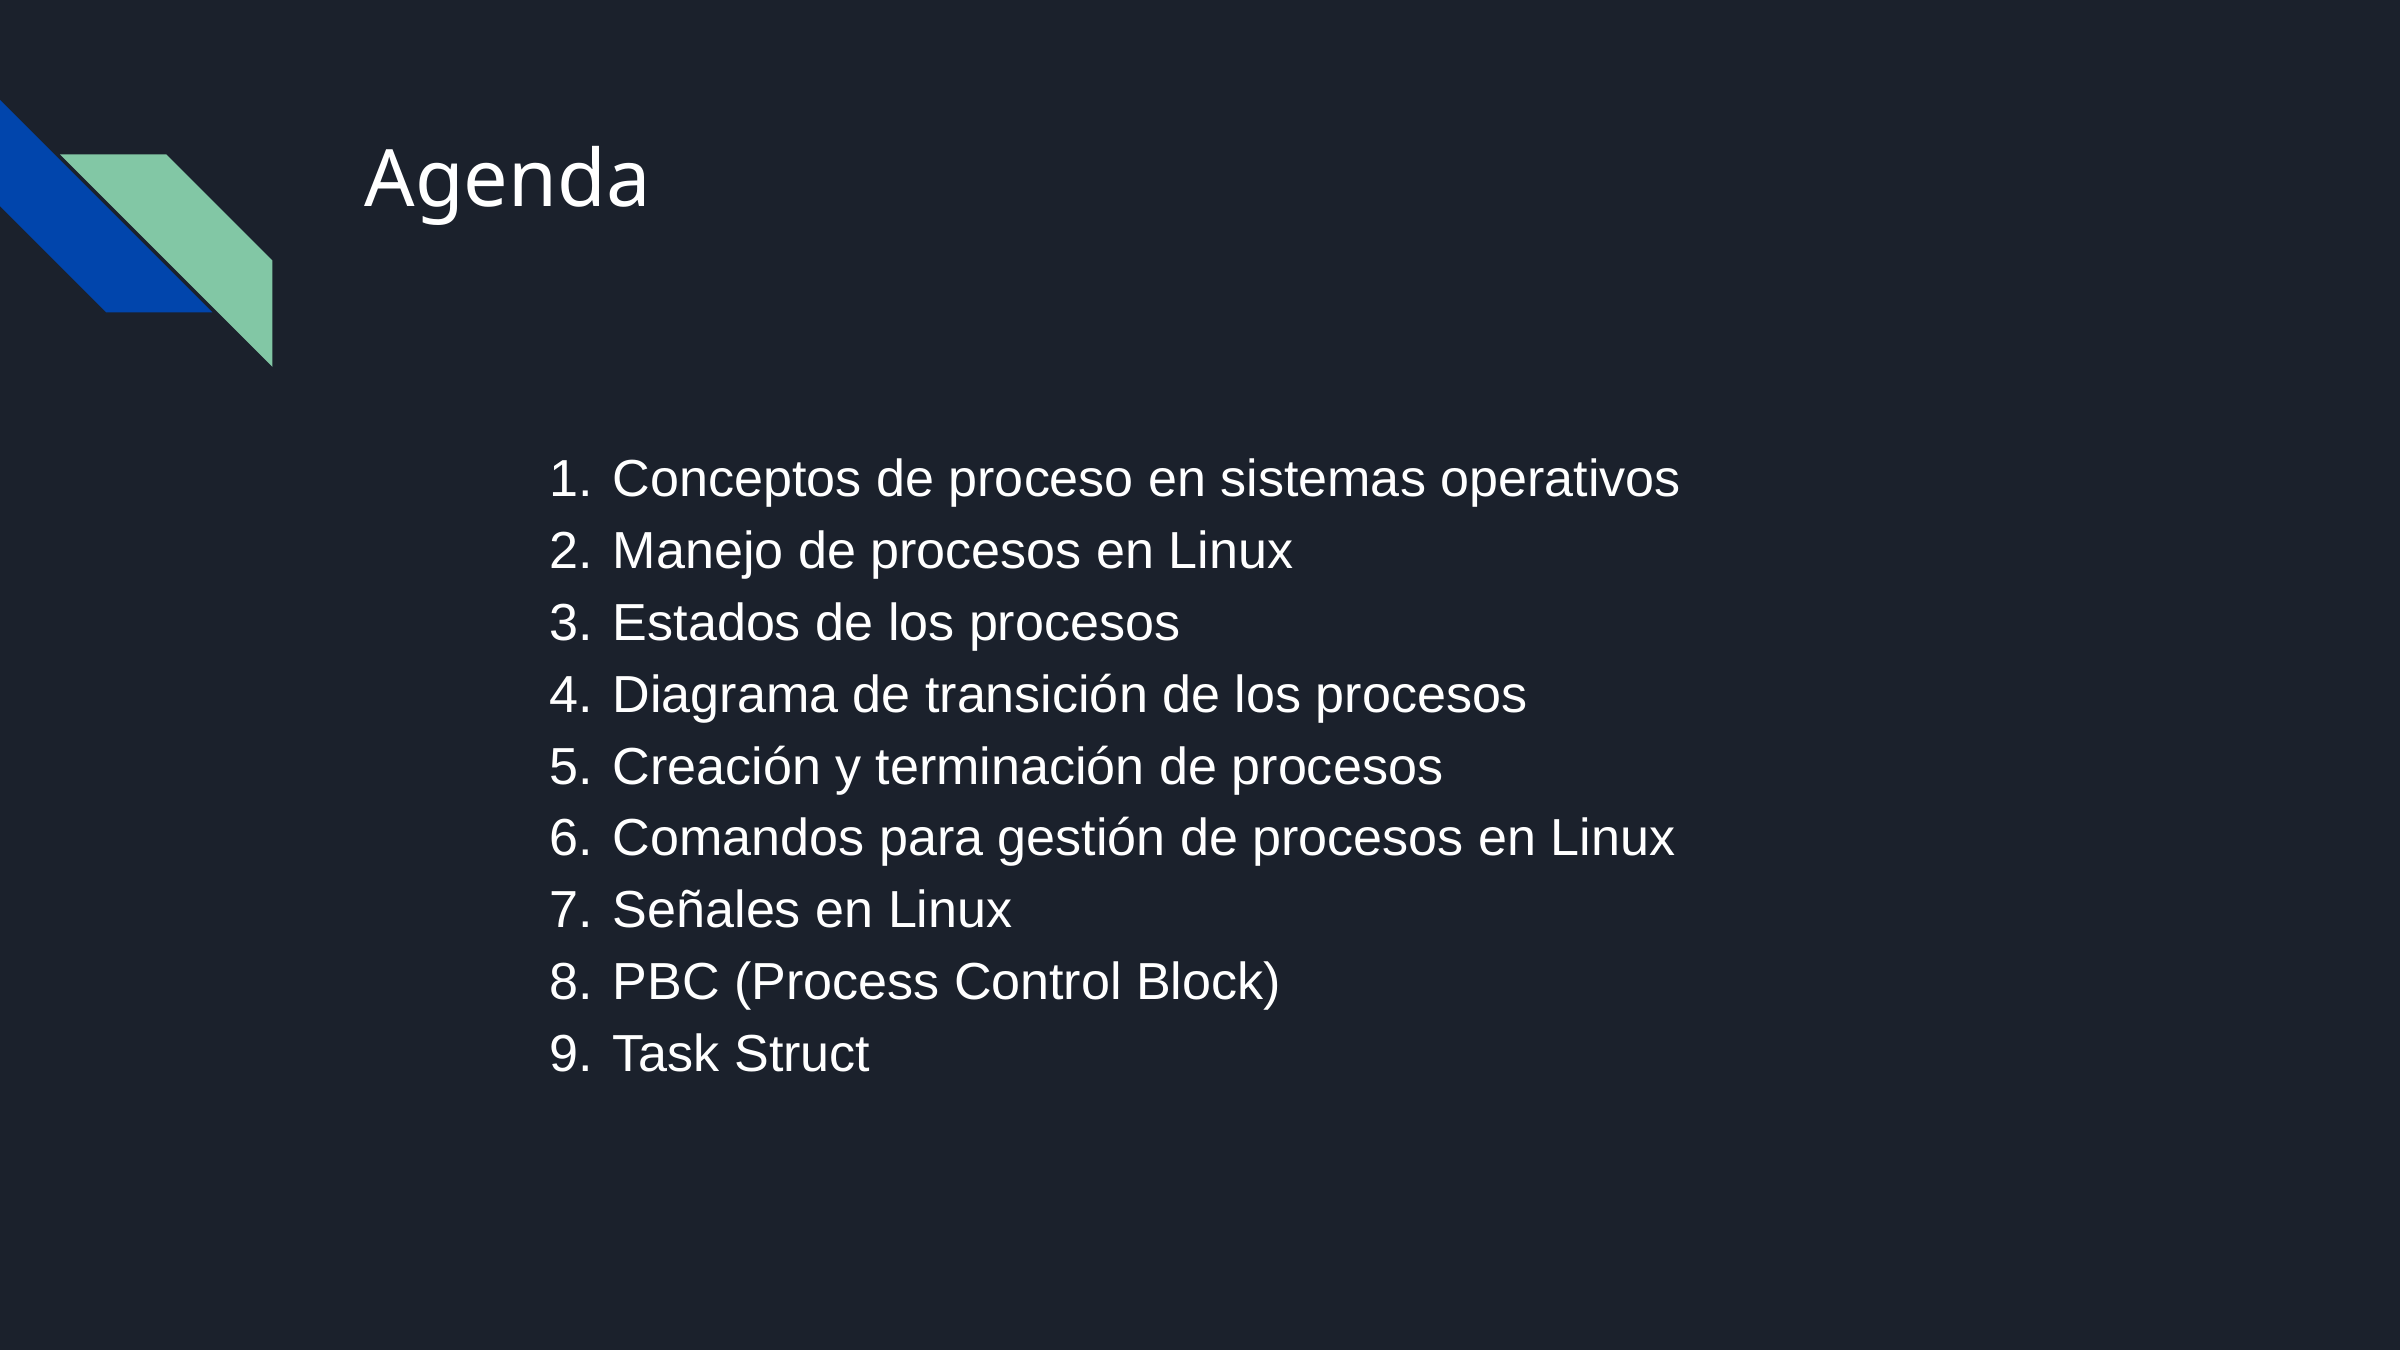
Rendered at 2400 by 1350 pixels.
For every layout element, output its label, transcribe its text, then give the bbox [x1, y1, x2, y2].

list Conceptos de proceso en sistemas operativos Manejo de procesos en Linux Estados de los procesos Diagrama de transición de los procesos Creación y terminación de procesos Comandos para gestión de procesos en Linux Señales en Linux PBC (Process Control Block) Task Struct [513, 411, 1999, 997]
title Agenda [340, 103, 2188, 344]
